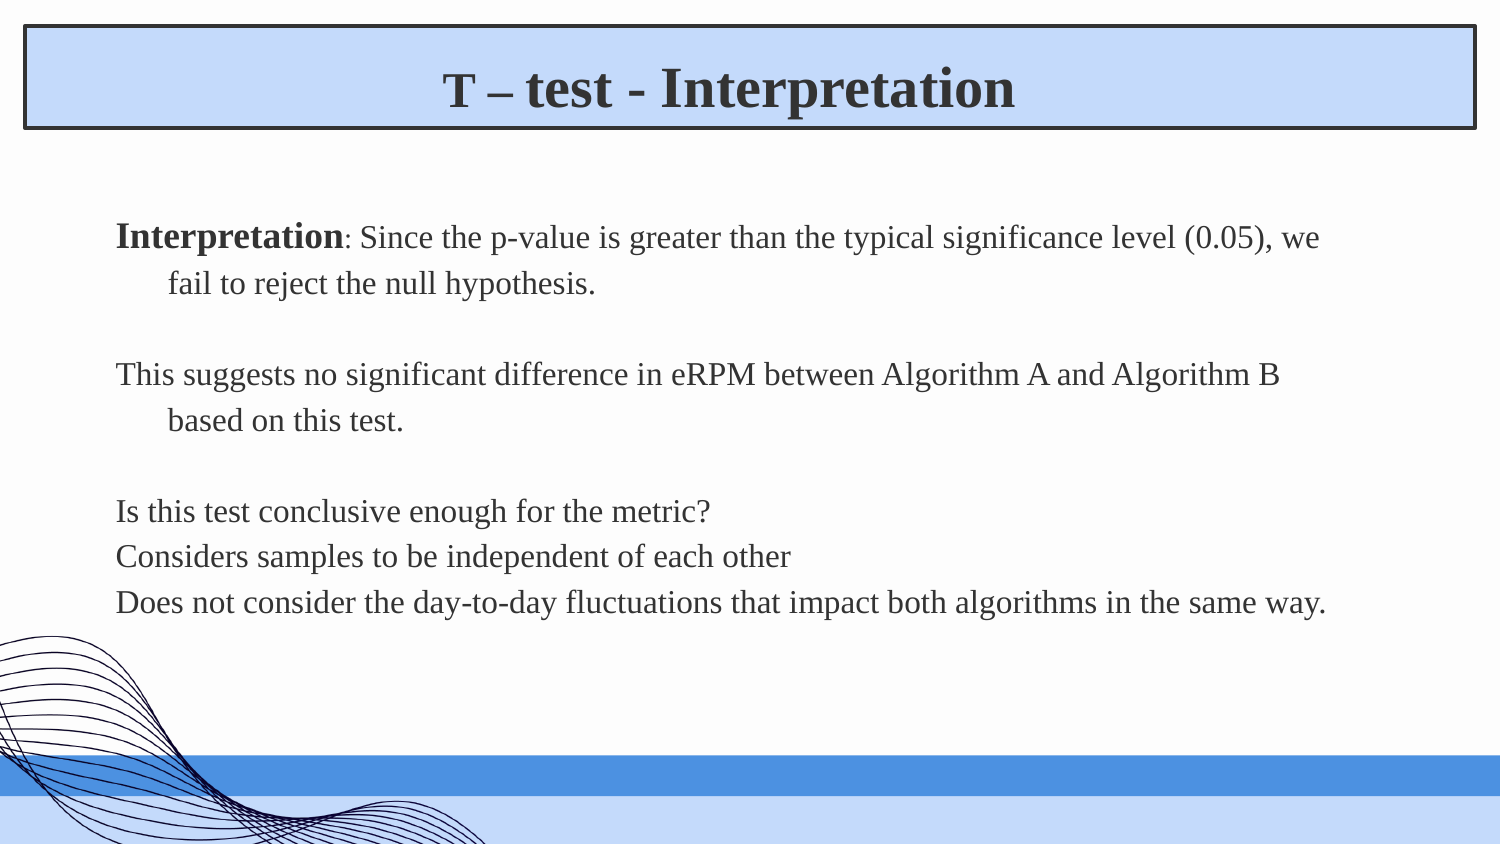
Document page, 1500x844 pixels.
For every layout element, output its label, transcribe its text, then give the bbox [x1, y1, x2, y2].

picture [0, 627, 692, 844]
subtitle Interpretation: Since the p-value is greater than the typical significance level (0.05), we fail to reject the null hypothesis. This suggests no significant difference in eRPM between Algorithm A and Algorithm B based on this test. Is this test conclusive enough for the metric? Considers samples to be independent of each other Does not consider the day-to-day fluctuations that impact both algorithms in the same way. [77, 154, 1382, 583]
title T – test - Interpretation [97, 34, 1362, 128]
text_box [23, 24, 1477, 130]
